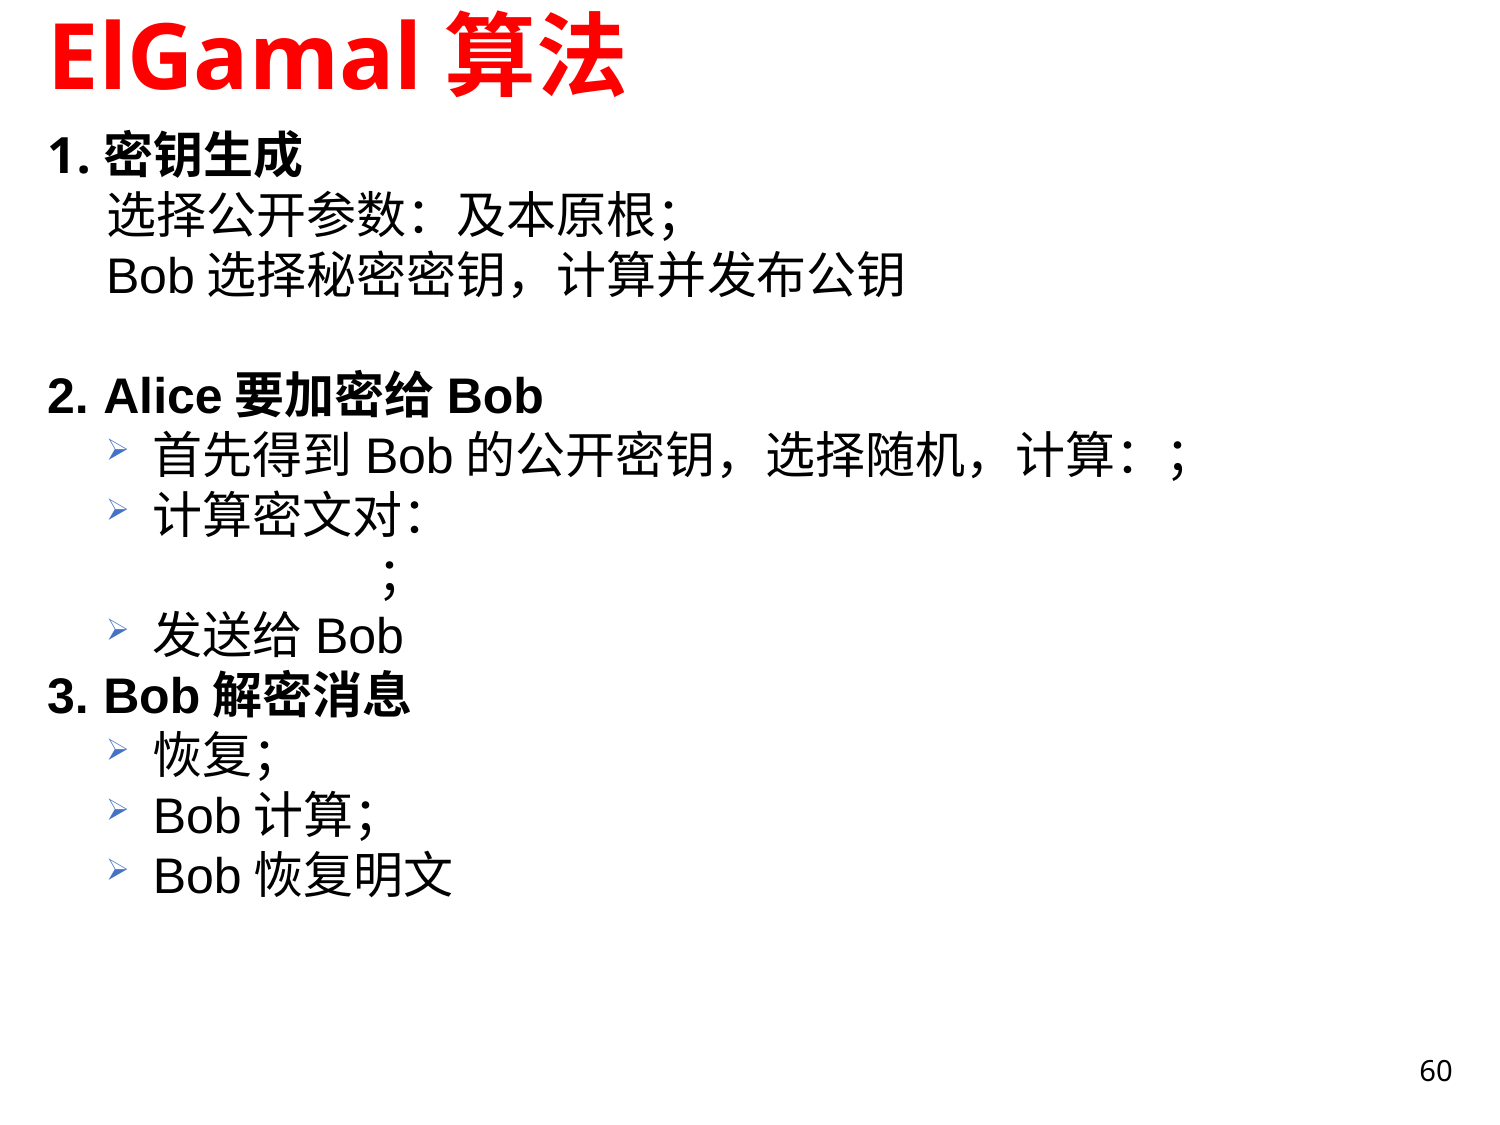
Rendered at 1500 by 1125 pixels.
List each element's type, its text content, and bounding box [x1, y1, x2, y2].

text_box [1155, 1024, 1468, 1100]
text_box ElGamal算法 [33, 0, 1312, 115]
